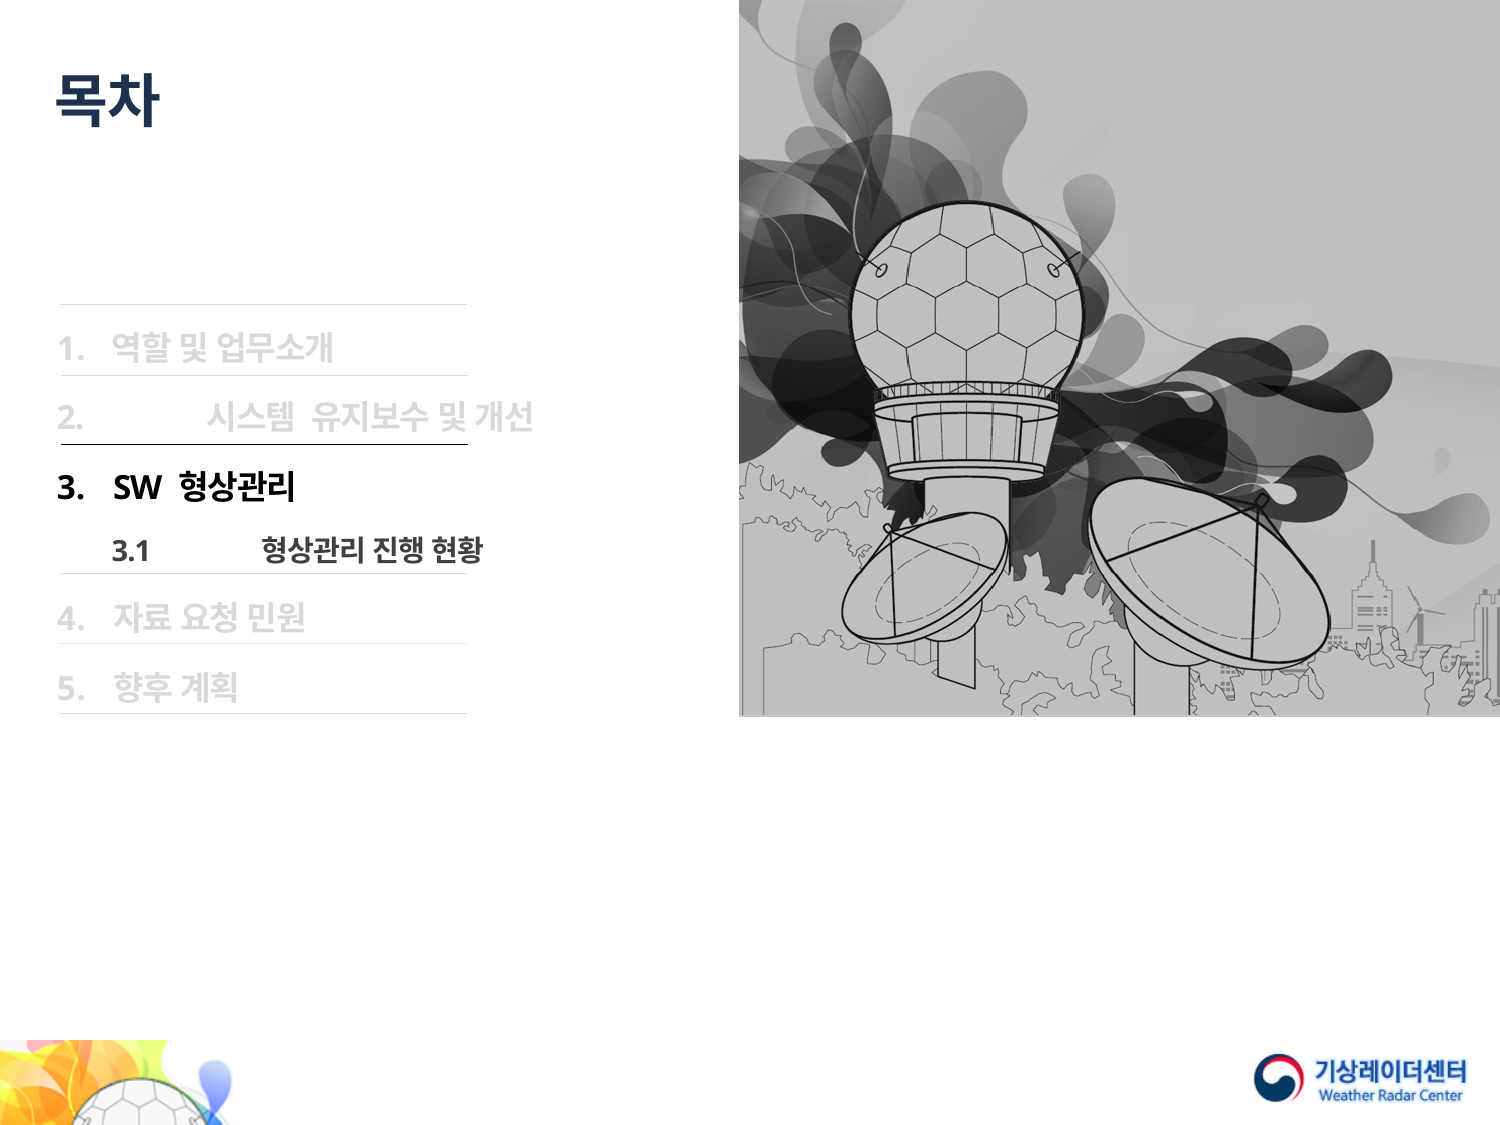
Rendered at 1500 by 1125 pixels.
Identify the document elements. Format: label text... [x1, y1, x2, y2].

text_box 역할 및 업무소개 2. 시스템 유지보수 및 개선 SW 형상관리 3.1 형상관리 진행 현황 자료 요청 민원 향후 계획 [41, 289, 891, 1064]
picture [1252, 1053, 1468, 1103]
picture [0, 1040, 469, 1125]
picture [738, 0, 1500, 717]
title 목차 [39, 18, 733, 181]
